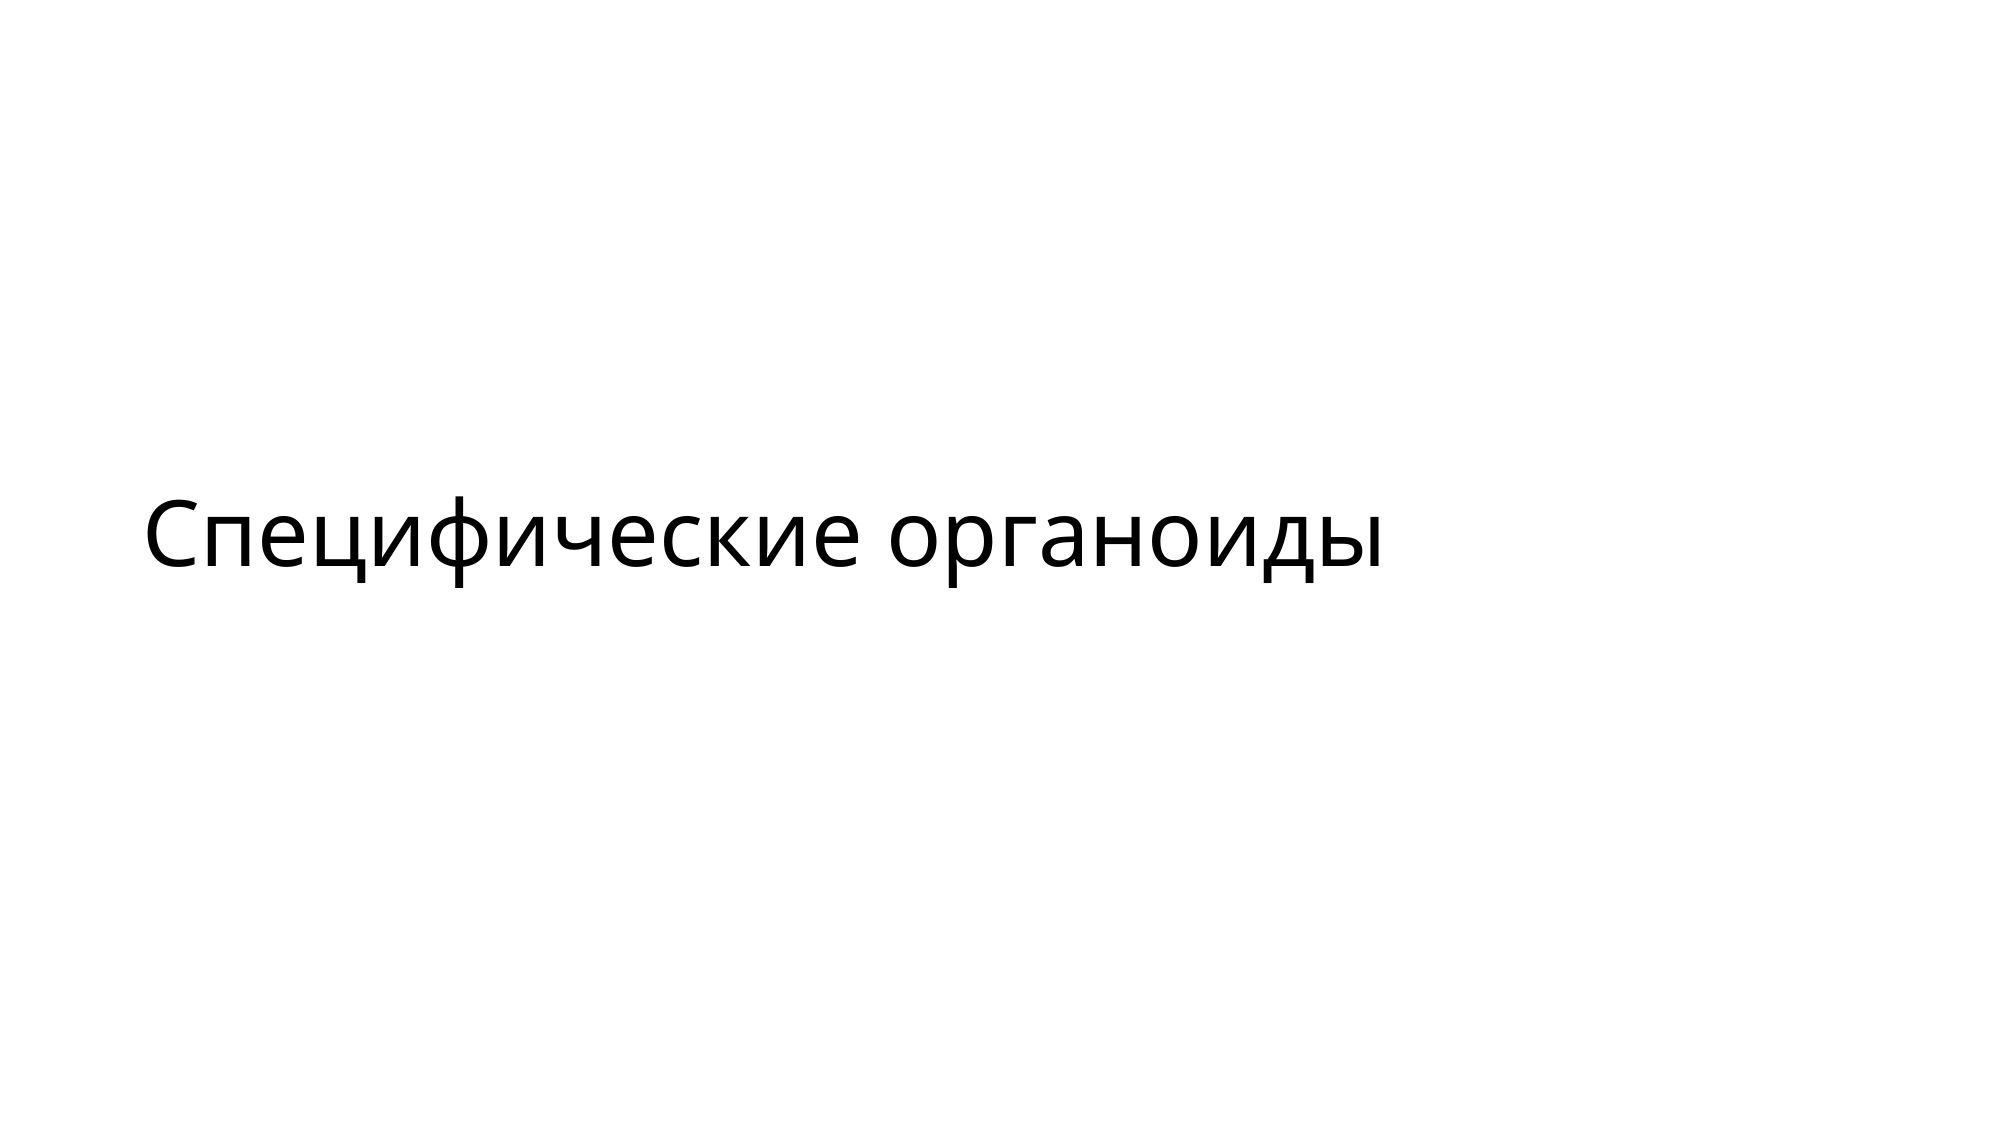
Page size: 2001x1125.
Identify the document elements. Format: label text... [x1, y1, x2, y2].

title Специфические органоиды [127, 427, 1853, 646]
